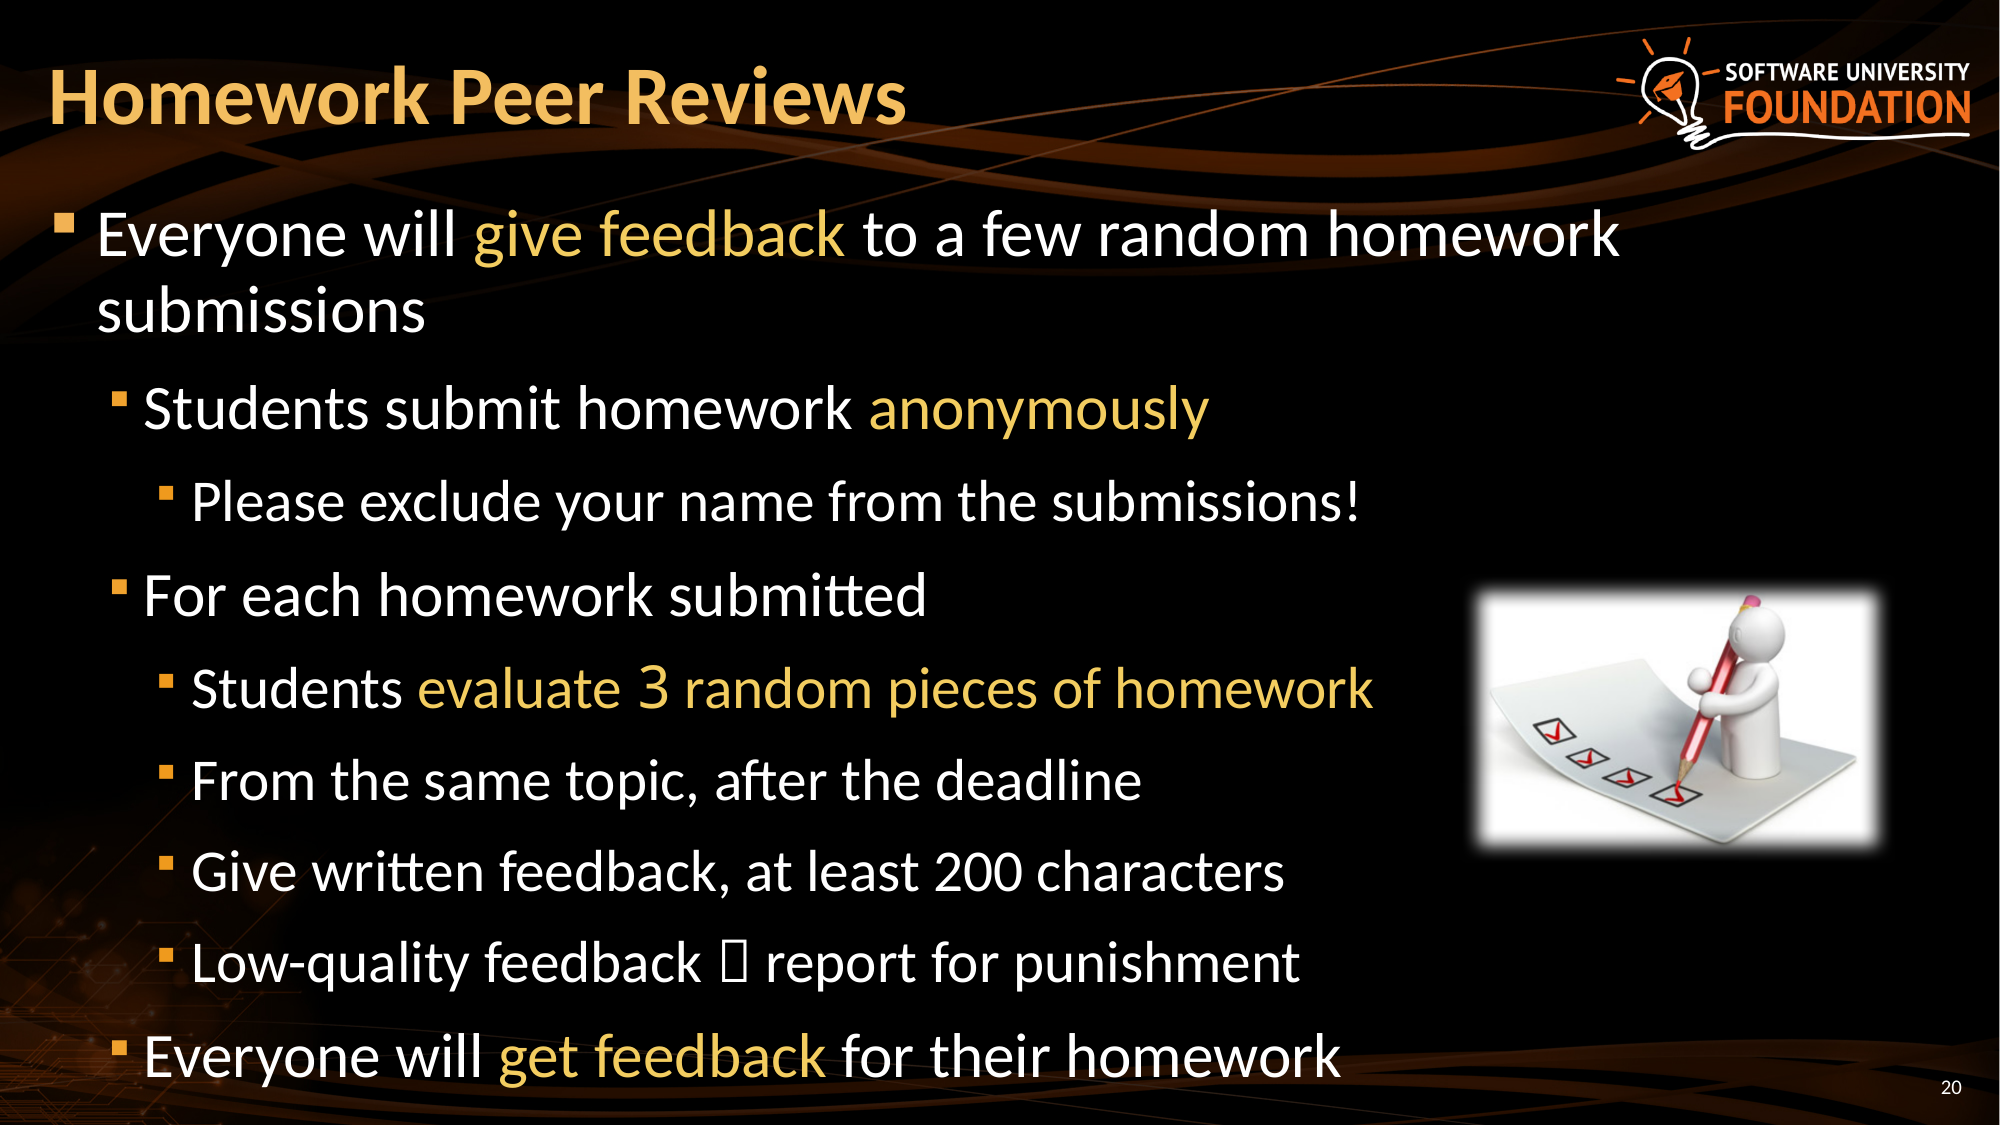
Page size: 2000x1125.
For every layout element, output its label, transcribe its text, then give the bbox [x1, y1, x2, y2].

picture [0, 0, 2000, 1125]
title Homework Peer Reviews [30, 6, 1602, 189]
list Everyone will give feedback to a few random homework submissions Students submit homework anonymously Please exclude your name from the submissions! For each homework submitted Students evaluate 3 random pieces of homework From the same topic, after the deadline Give written feedback, at least 200 characters Low-quality feedback  report for punishment Everyone will get feedback for their homework [31, 188, 1968, 1103]
